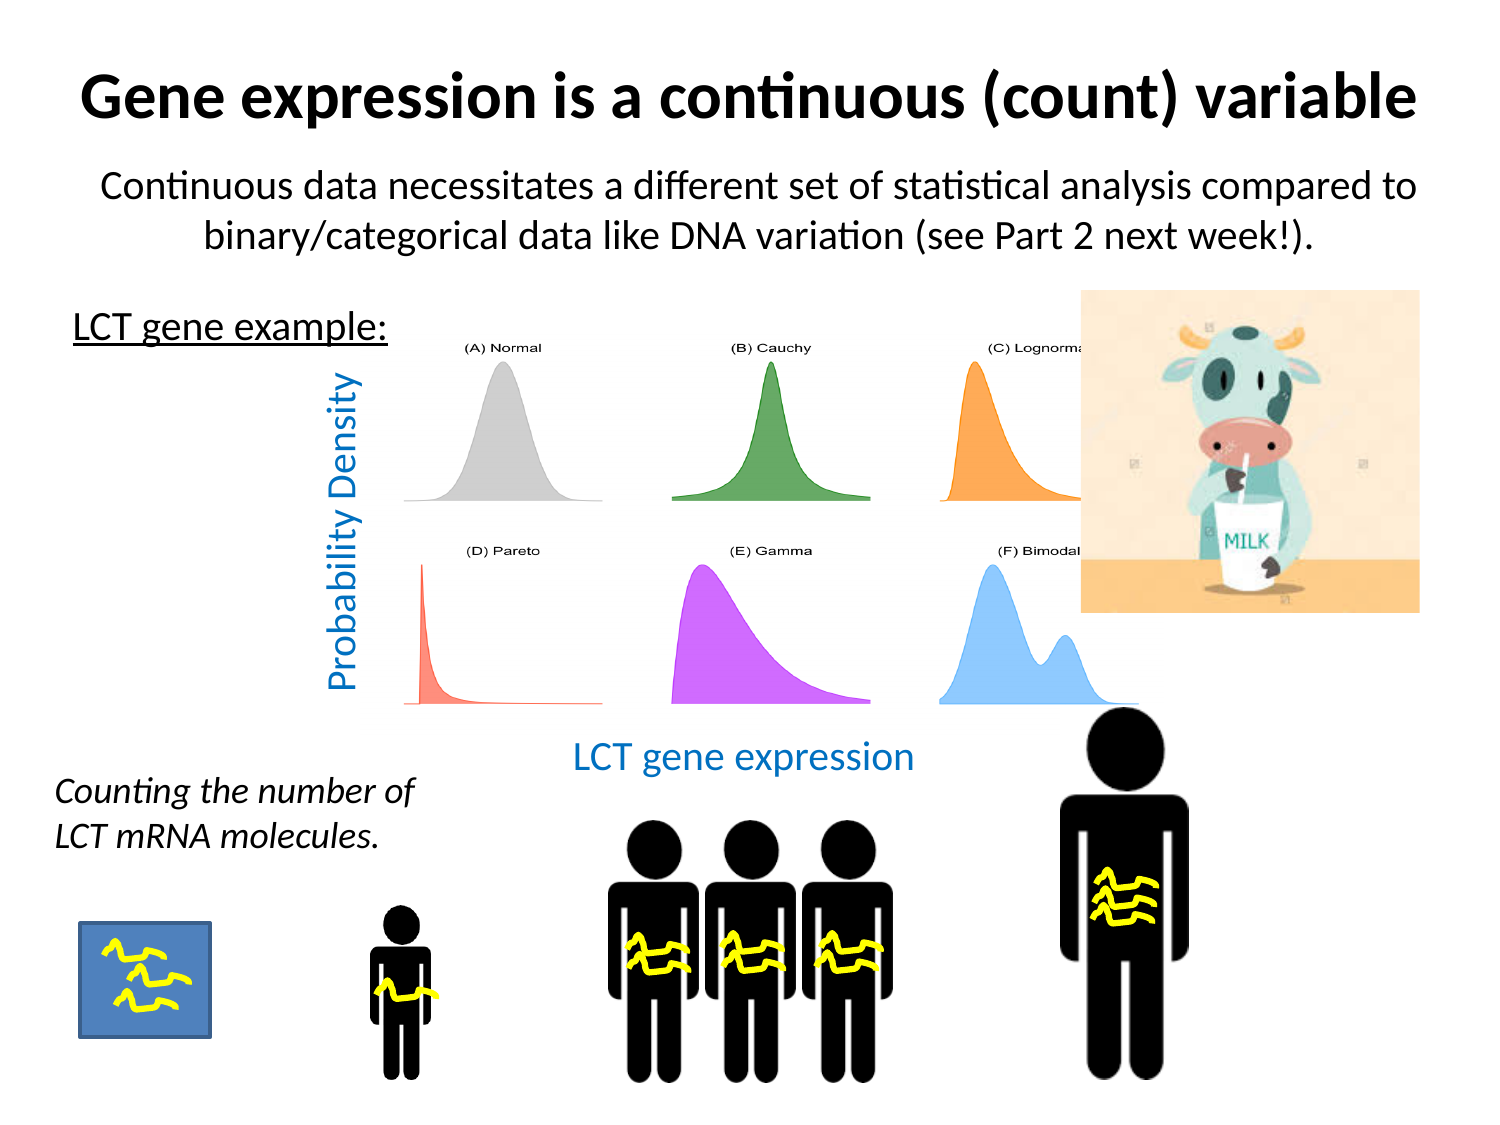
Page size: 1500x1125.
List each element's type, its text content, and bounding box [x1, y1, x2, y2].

title Gene expression is a continuous (count) variable [29, 22, 1471, 161]
picture [370, 904, 431, 1080]
text_box [113, 988, 178, 1012]
text_box Continuous data necessitates a different set of statistical analysis compared to binary/categorical data like DNA variation (see Part 2 next week!). [53, 150, 1466, 266]
text_box LCT gene example: [57, 291, 578, 357]
text_box [102, 938, 166, 962]
picture [802, 820, 894, 1083]
picture [705, 820, 796, 1083]
text_box [126, 963, 191, 987]
text_box [78, 921, 212, 1039]
text_box Probability Density [306, 357, 372, 758]
picture [359, 290, 1421, 1080]
text_box Counting the number of LCT mRNA molecules. [39, 758, 479, 864]
picture [607, 820, 699, 1083]
text_box LCT gene expression [537, 744, 951, 787]
